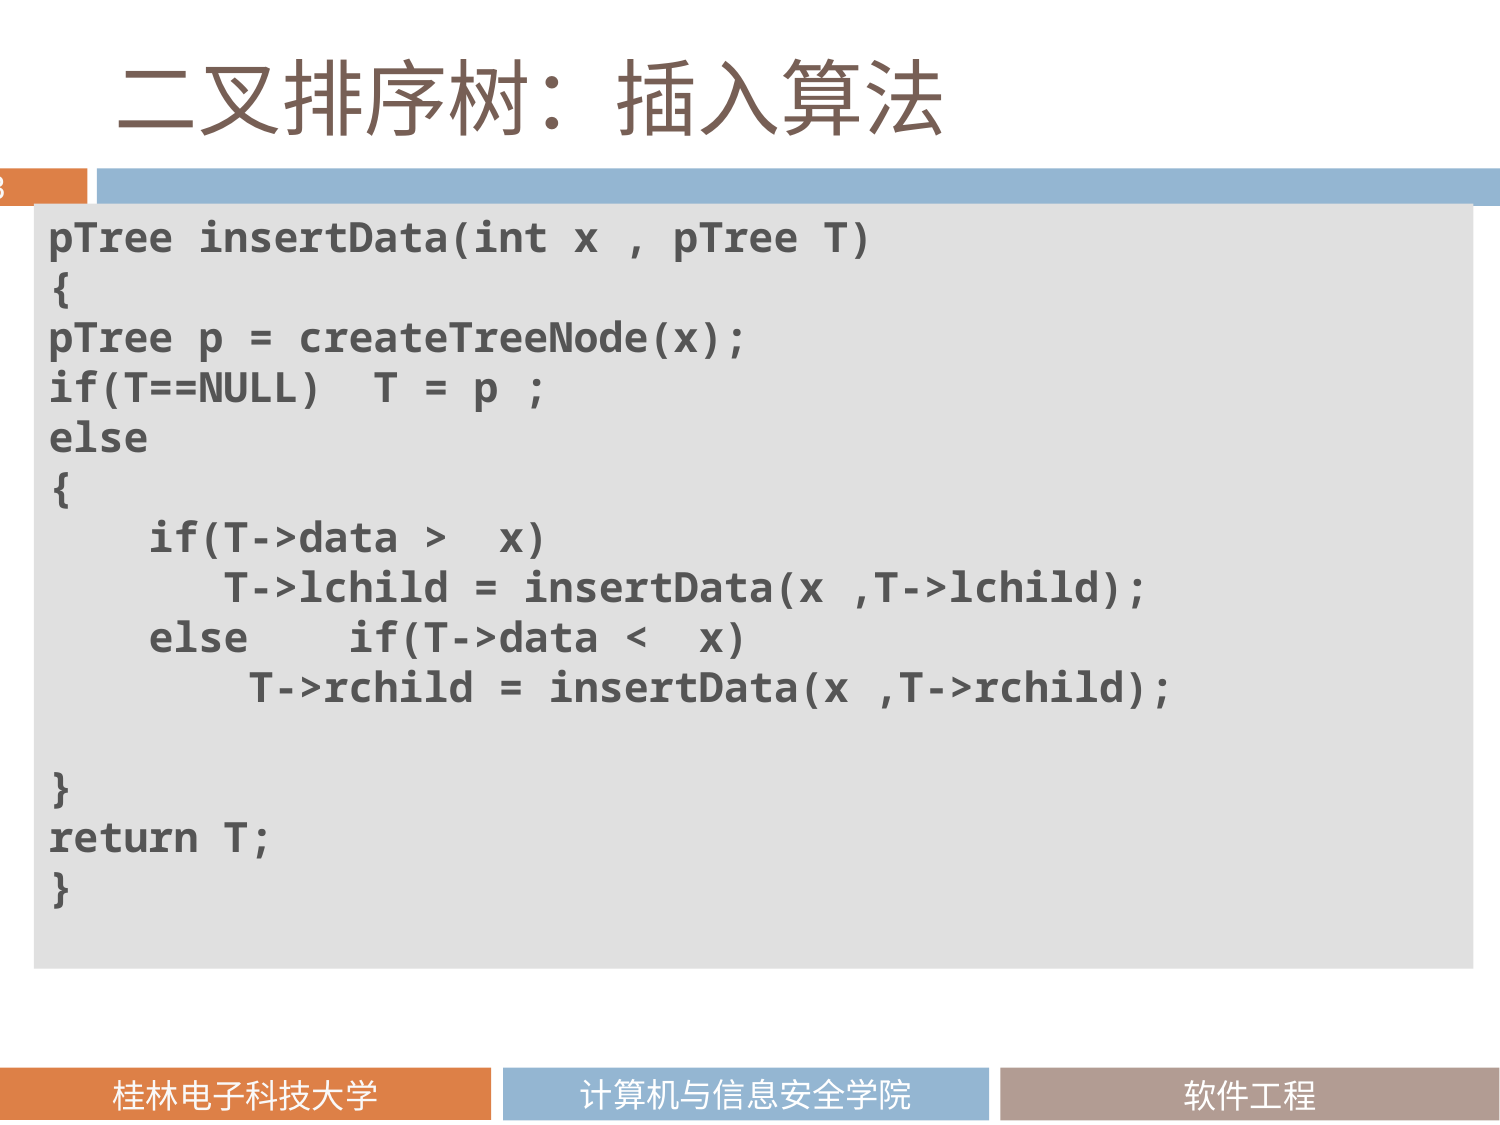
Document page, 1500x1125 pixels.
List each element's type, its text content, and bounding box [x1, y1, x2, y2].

text_box pTree insertData(int x , pTree T) { pTree p = createTreeNode(x); if(T==NULL) T = p ; else { if(T->data > x) T->lchild = insertData(x ,T->lchild); else if(T->data < x) T->rchild = insertData(x ,T->rchild); } return T; } [33, 203, 1474, 969]
title 二叉排序树：插入算法 [99, 37, 1438, 155]
